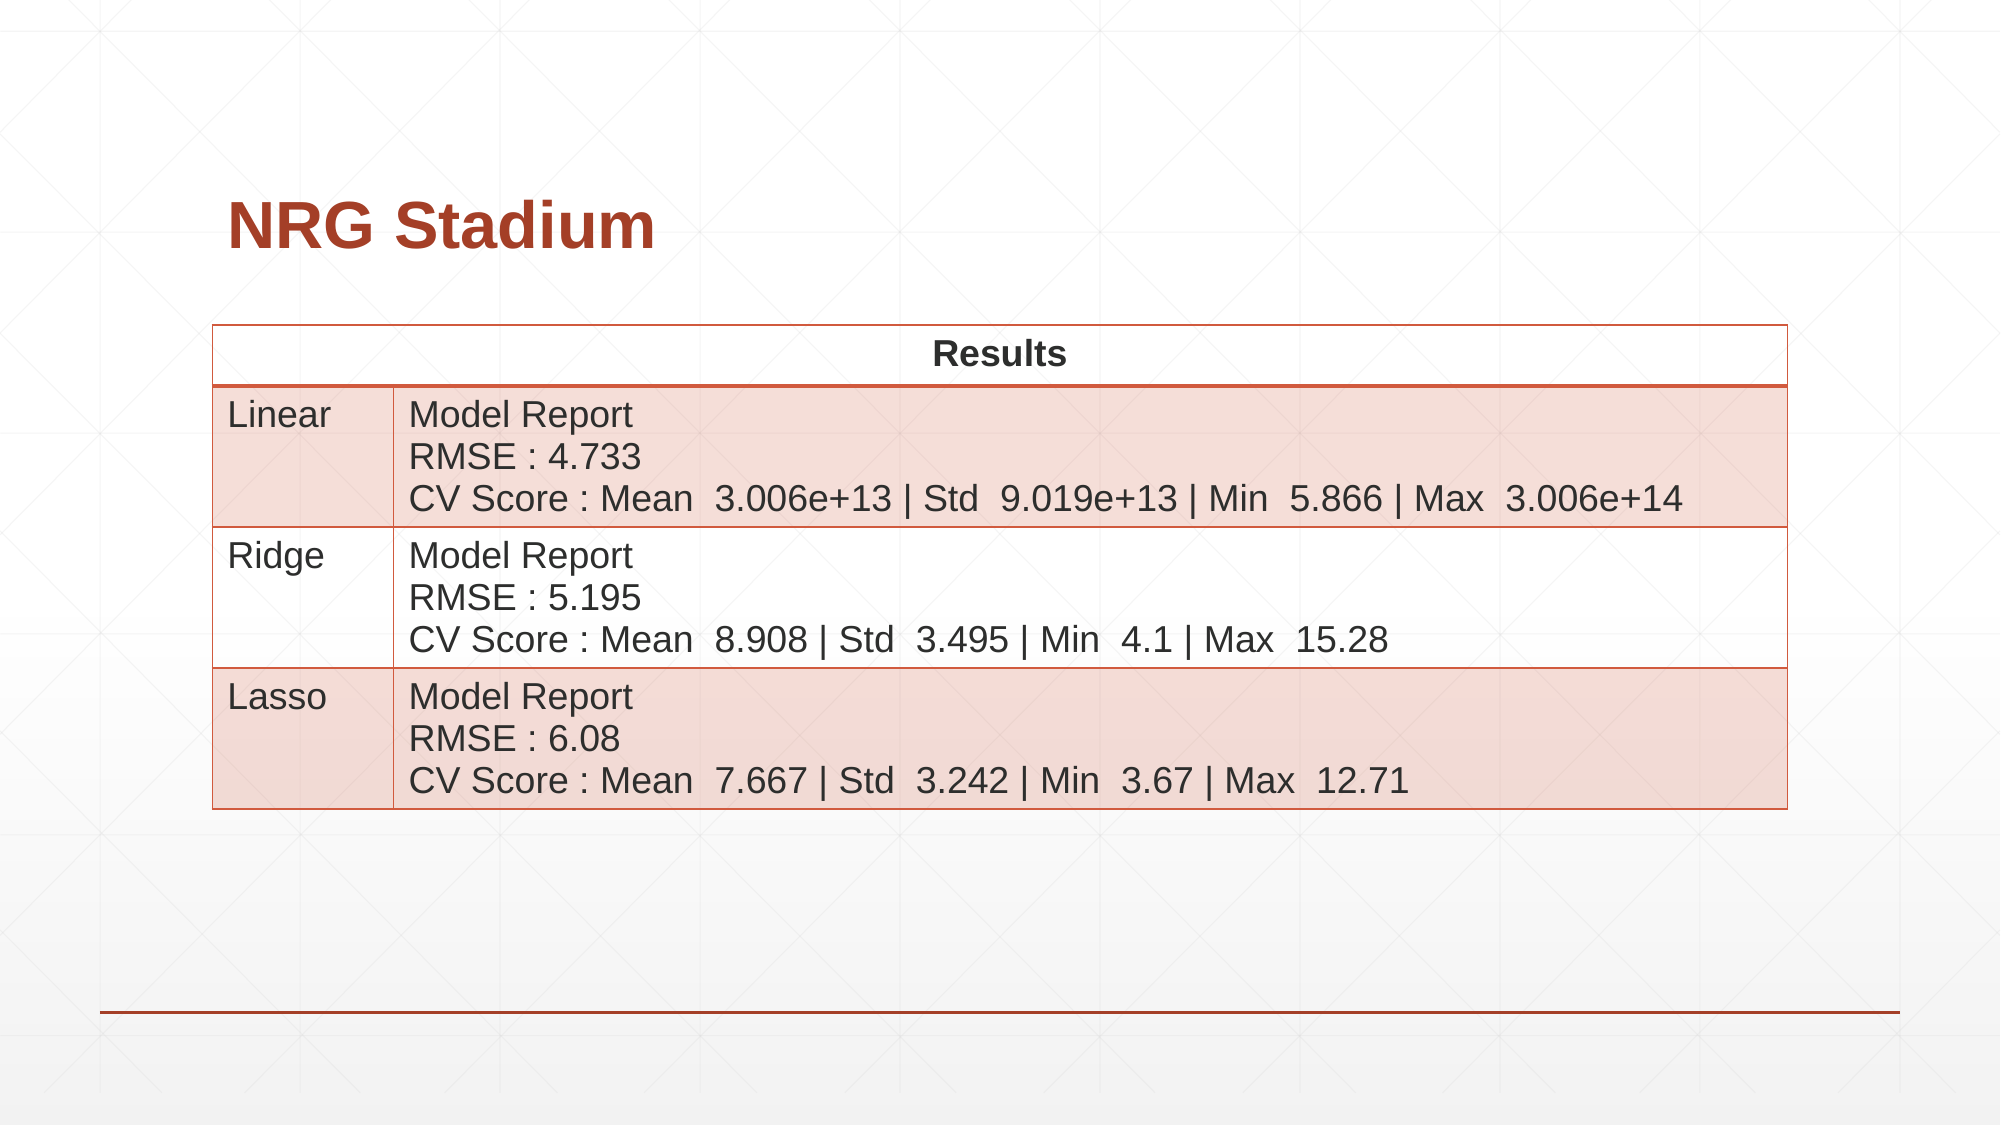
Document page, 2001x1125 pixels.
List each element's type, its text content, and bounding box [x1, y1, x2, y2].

table_cell Model Report RMSE : 5.195 CV Score : Mean 8.908 | Std 3.495 | Min 4.1 | Max 15.28 [394, 528, 1787, 667]
table_cell Linear [213, 388, 393, 526]
table_cell Model Report RMSE : 6.08 CV Score : Mean 7.667 | Std 3.242 | Min 3.67 | Max 12.71 [394, 669, 1787, 808]
title NRG Stadium [212, 82, 1788, 271]
table_cell Ridge [213, 528, 393, 667]
table_cell Model Report RMSE : 4.733 CV Score : Mean 3.006e+13 | Std 9.019e+13 | Min 5.866 | Max 3.006e+14 [394, 388, 1787, 526]
table_cell Lasso [213, 669, 393, 808]
table_header Results [213, 326, 1787, 384]
